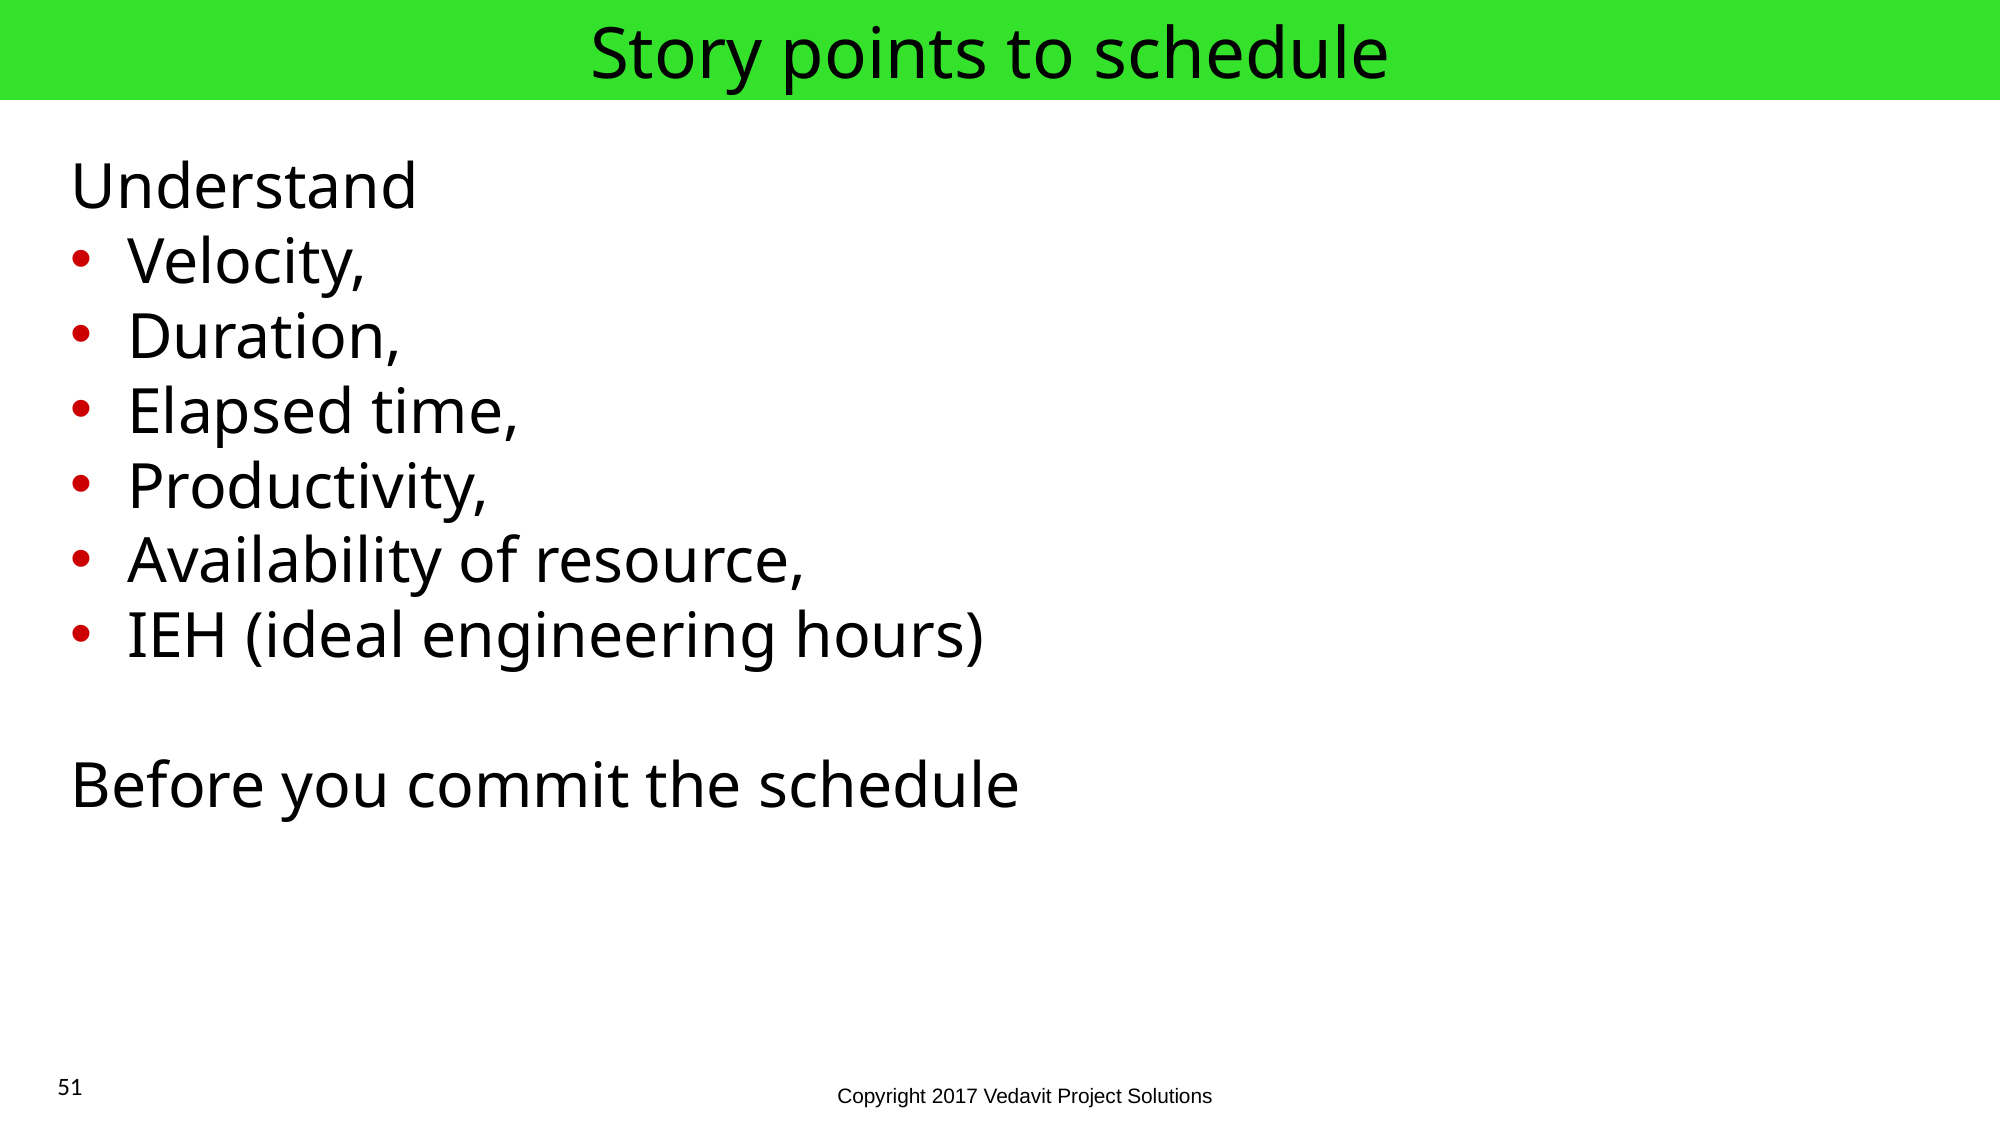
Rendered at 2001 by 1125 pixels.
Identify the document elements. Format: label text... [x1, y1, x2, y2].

slide_number 51 [3, 1055, 137, 1116]
list Understand Velocity, Duration, Elapsed time, Productivity, Availability of resource, IEH (ideal engineering hours) Before you commit the schedule [62, 137, 1938, 1013]
title Story points to schedule [0, 0, 2000, 100]
